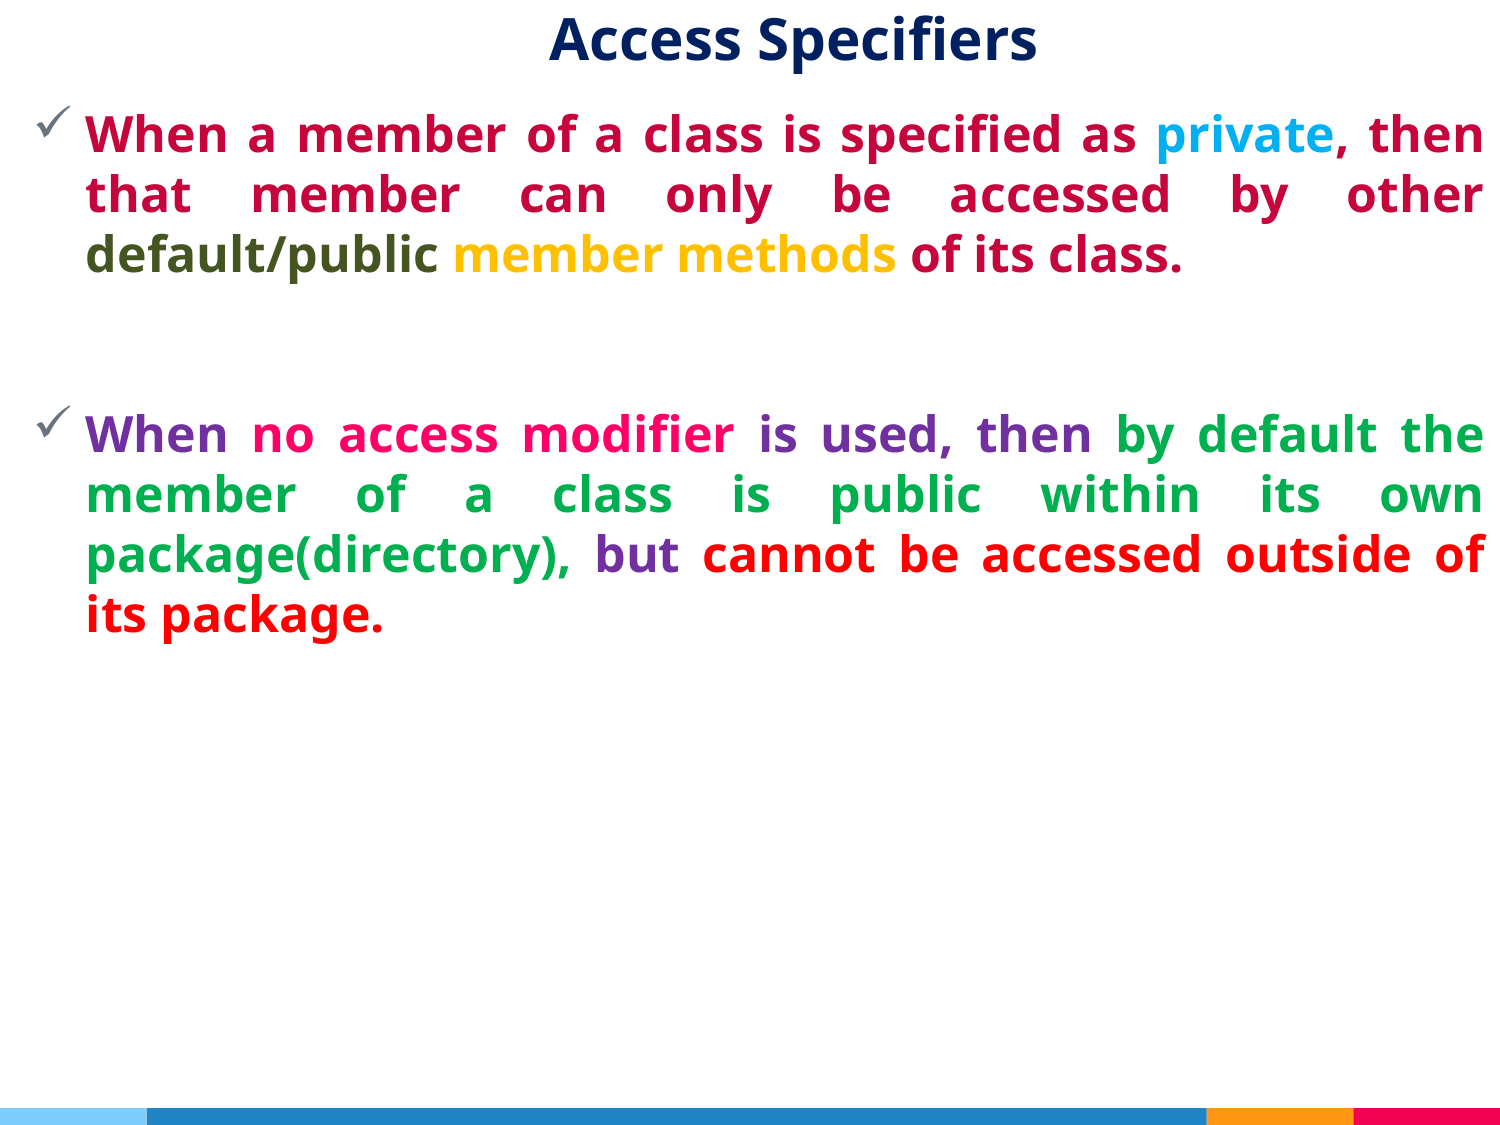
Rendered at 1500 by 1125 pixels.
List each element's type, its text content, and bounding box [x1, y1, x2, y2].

title Access Specifiers [251, 10, 1338, 87]
list When a member of a class is specified as private, then that member can only be accessed by other default/public member methods of its class. When no access modifier is used, then by default the member of a class is public within its own package(directory), but cannot be accessed outside of its package. [0, 87, 1500, 825]
